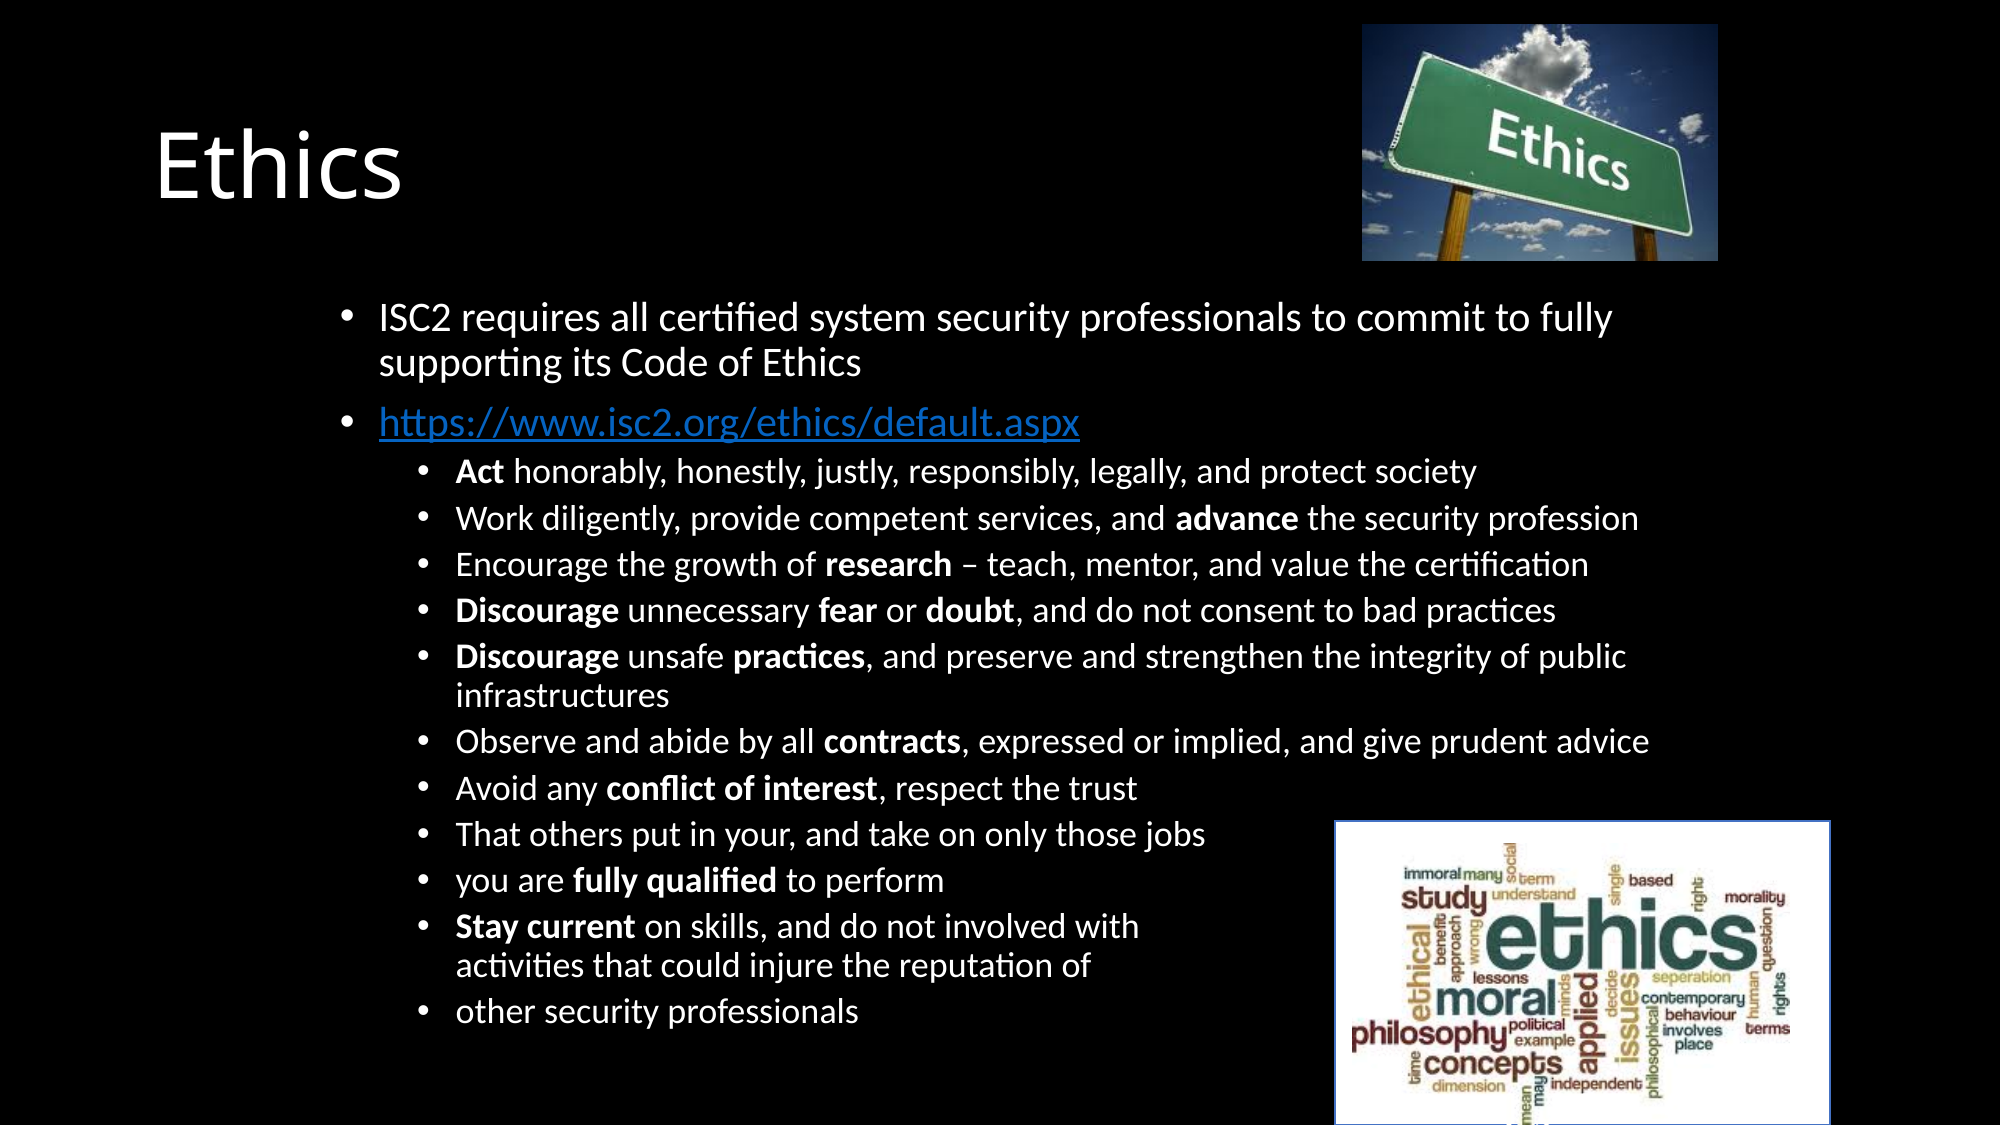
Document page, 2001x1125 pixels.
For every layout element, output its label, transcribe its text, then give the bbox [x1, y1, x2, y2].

list ISC2 requires all certified system security professionals to commit to fully supporting its Code of Ethics https://www.isc2.org/ethics/default.aspx Act honorably, honestly, justly, responsibly, legally, and protect society Work diligently, provide competent services, and advance the security profession Encourage the growth of research – teach, mentor, and value the certification Discourage unnecessary fear or doubt, and do not consent to bad practices Discourage unsafe practices, and preserve and strengthen the integrity of public infrastructures Observe and abide by all contracts, expressed or implied, and give prudent advice Avoid any conflict of interest, respect the trust That others put in your, and take on only those jobs you are fully qualified to perform Stay current on skills, and do not involved with activities that could injure the reputation of other security professionals [324, 287, 1675, 1094]
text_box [1334, 820, 1830, 1125]
picture [1362, 24, 1718, 261]
title Ethics [137, 59, 1863, 278]
